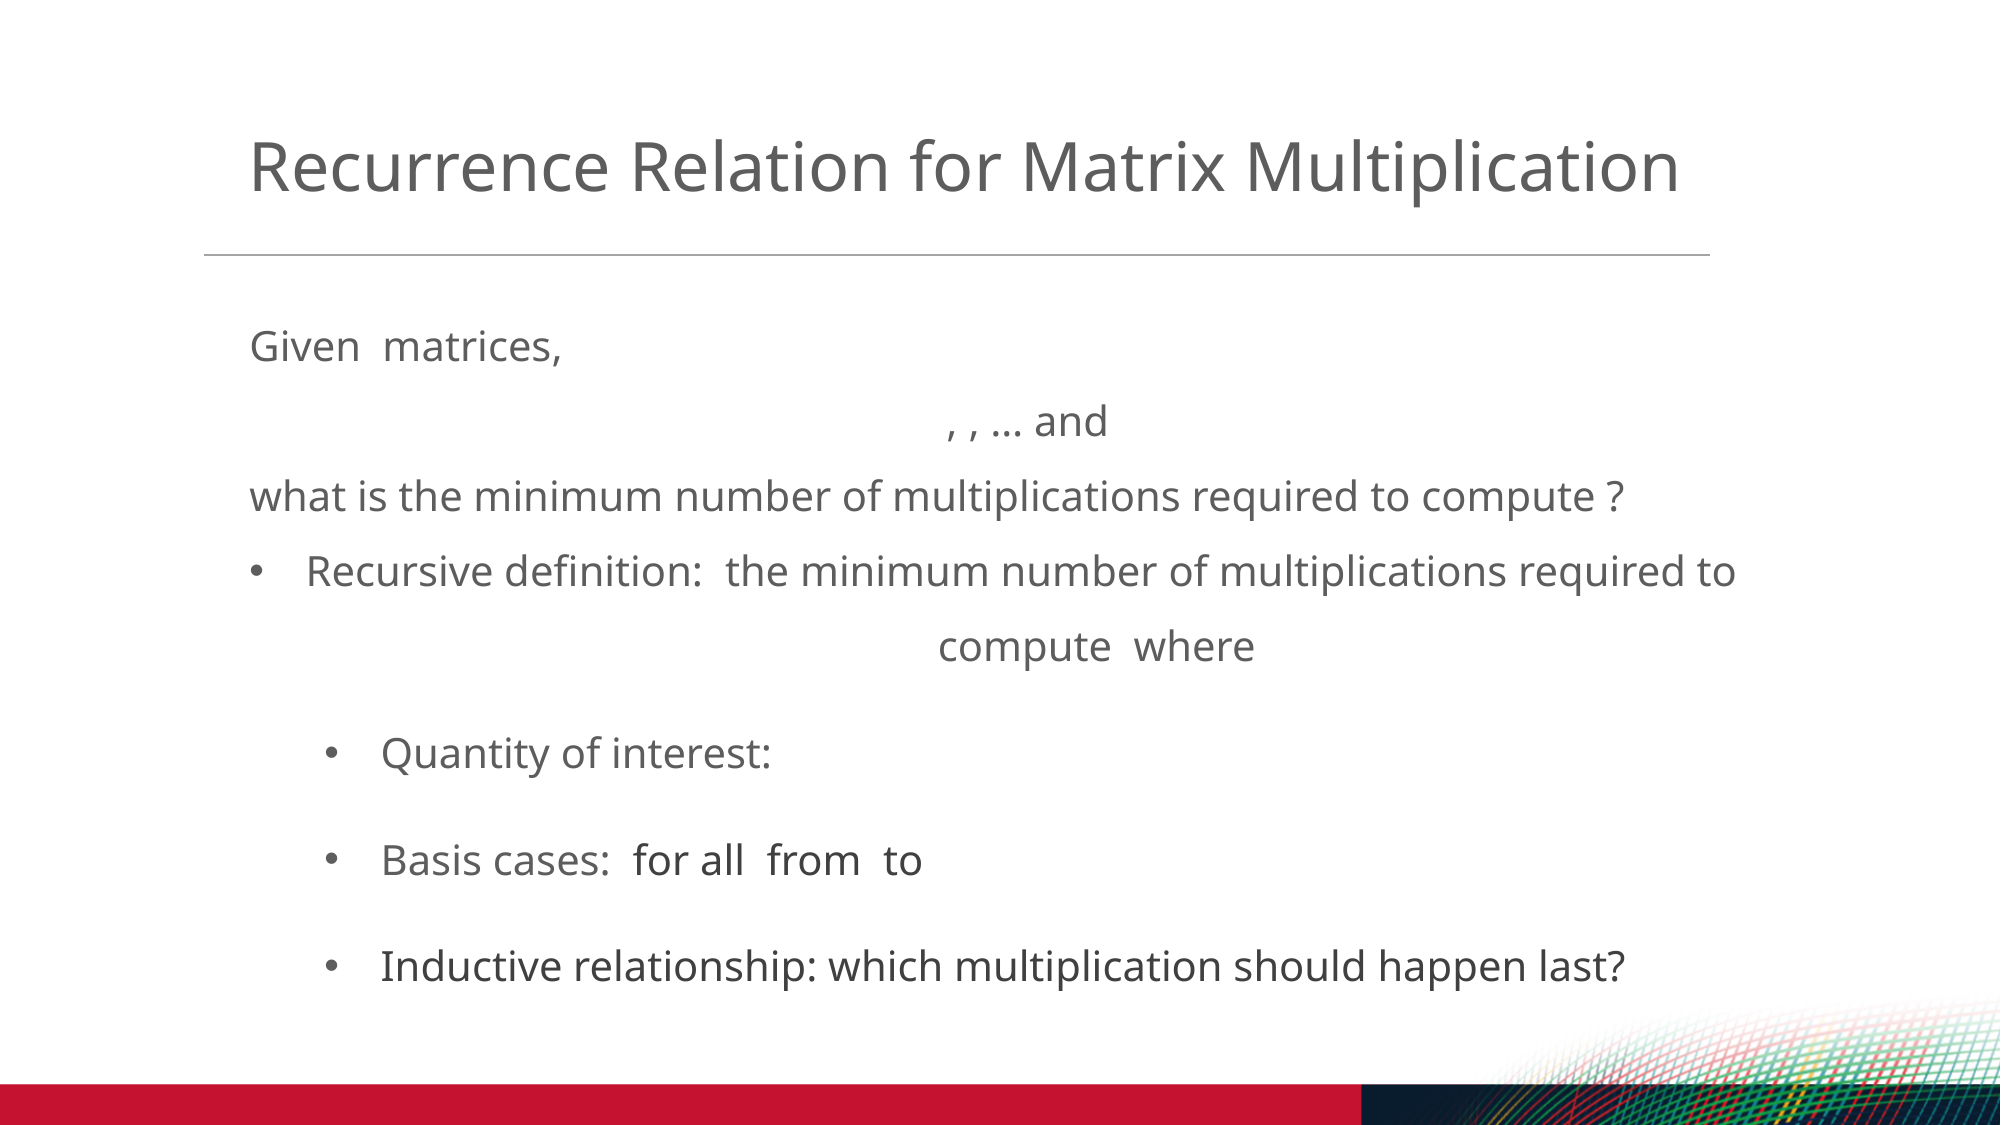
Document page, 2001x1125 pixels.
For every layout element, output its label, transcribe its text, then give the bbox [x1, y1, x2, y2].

picture [679, 961, 692, 978]
picture [1484, 961, 1496, 968]
picture [629, 970, 639, 978]
list Recurrence Relation for Matrix Multiplication [204, 116, 1710, 223]
picture [1347, 961, 1359, 978]
picture [1459, 961, 1472, 978]
picture [0, 958, 2000, 1125]
picture [1128, 970, 1138, 978]
picture [1285, 961, 1298, 978]
picture [1409, 970, 1419, 978]
picture [595, 961, 607, 968]
picture [426, 961, 438, 978]
picture [545, 961, 557, 968]
picture [787, 961, 800, 978]
picture [1177, 961, 1190, 978]
picture [1554, 970, 1564, 978]
picture [1433, 961, 1446, 978]
picture [970, 958, 980, 962]
picture [1062, 961, 1075, 978]
